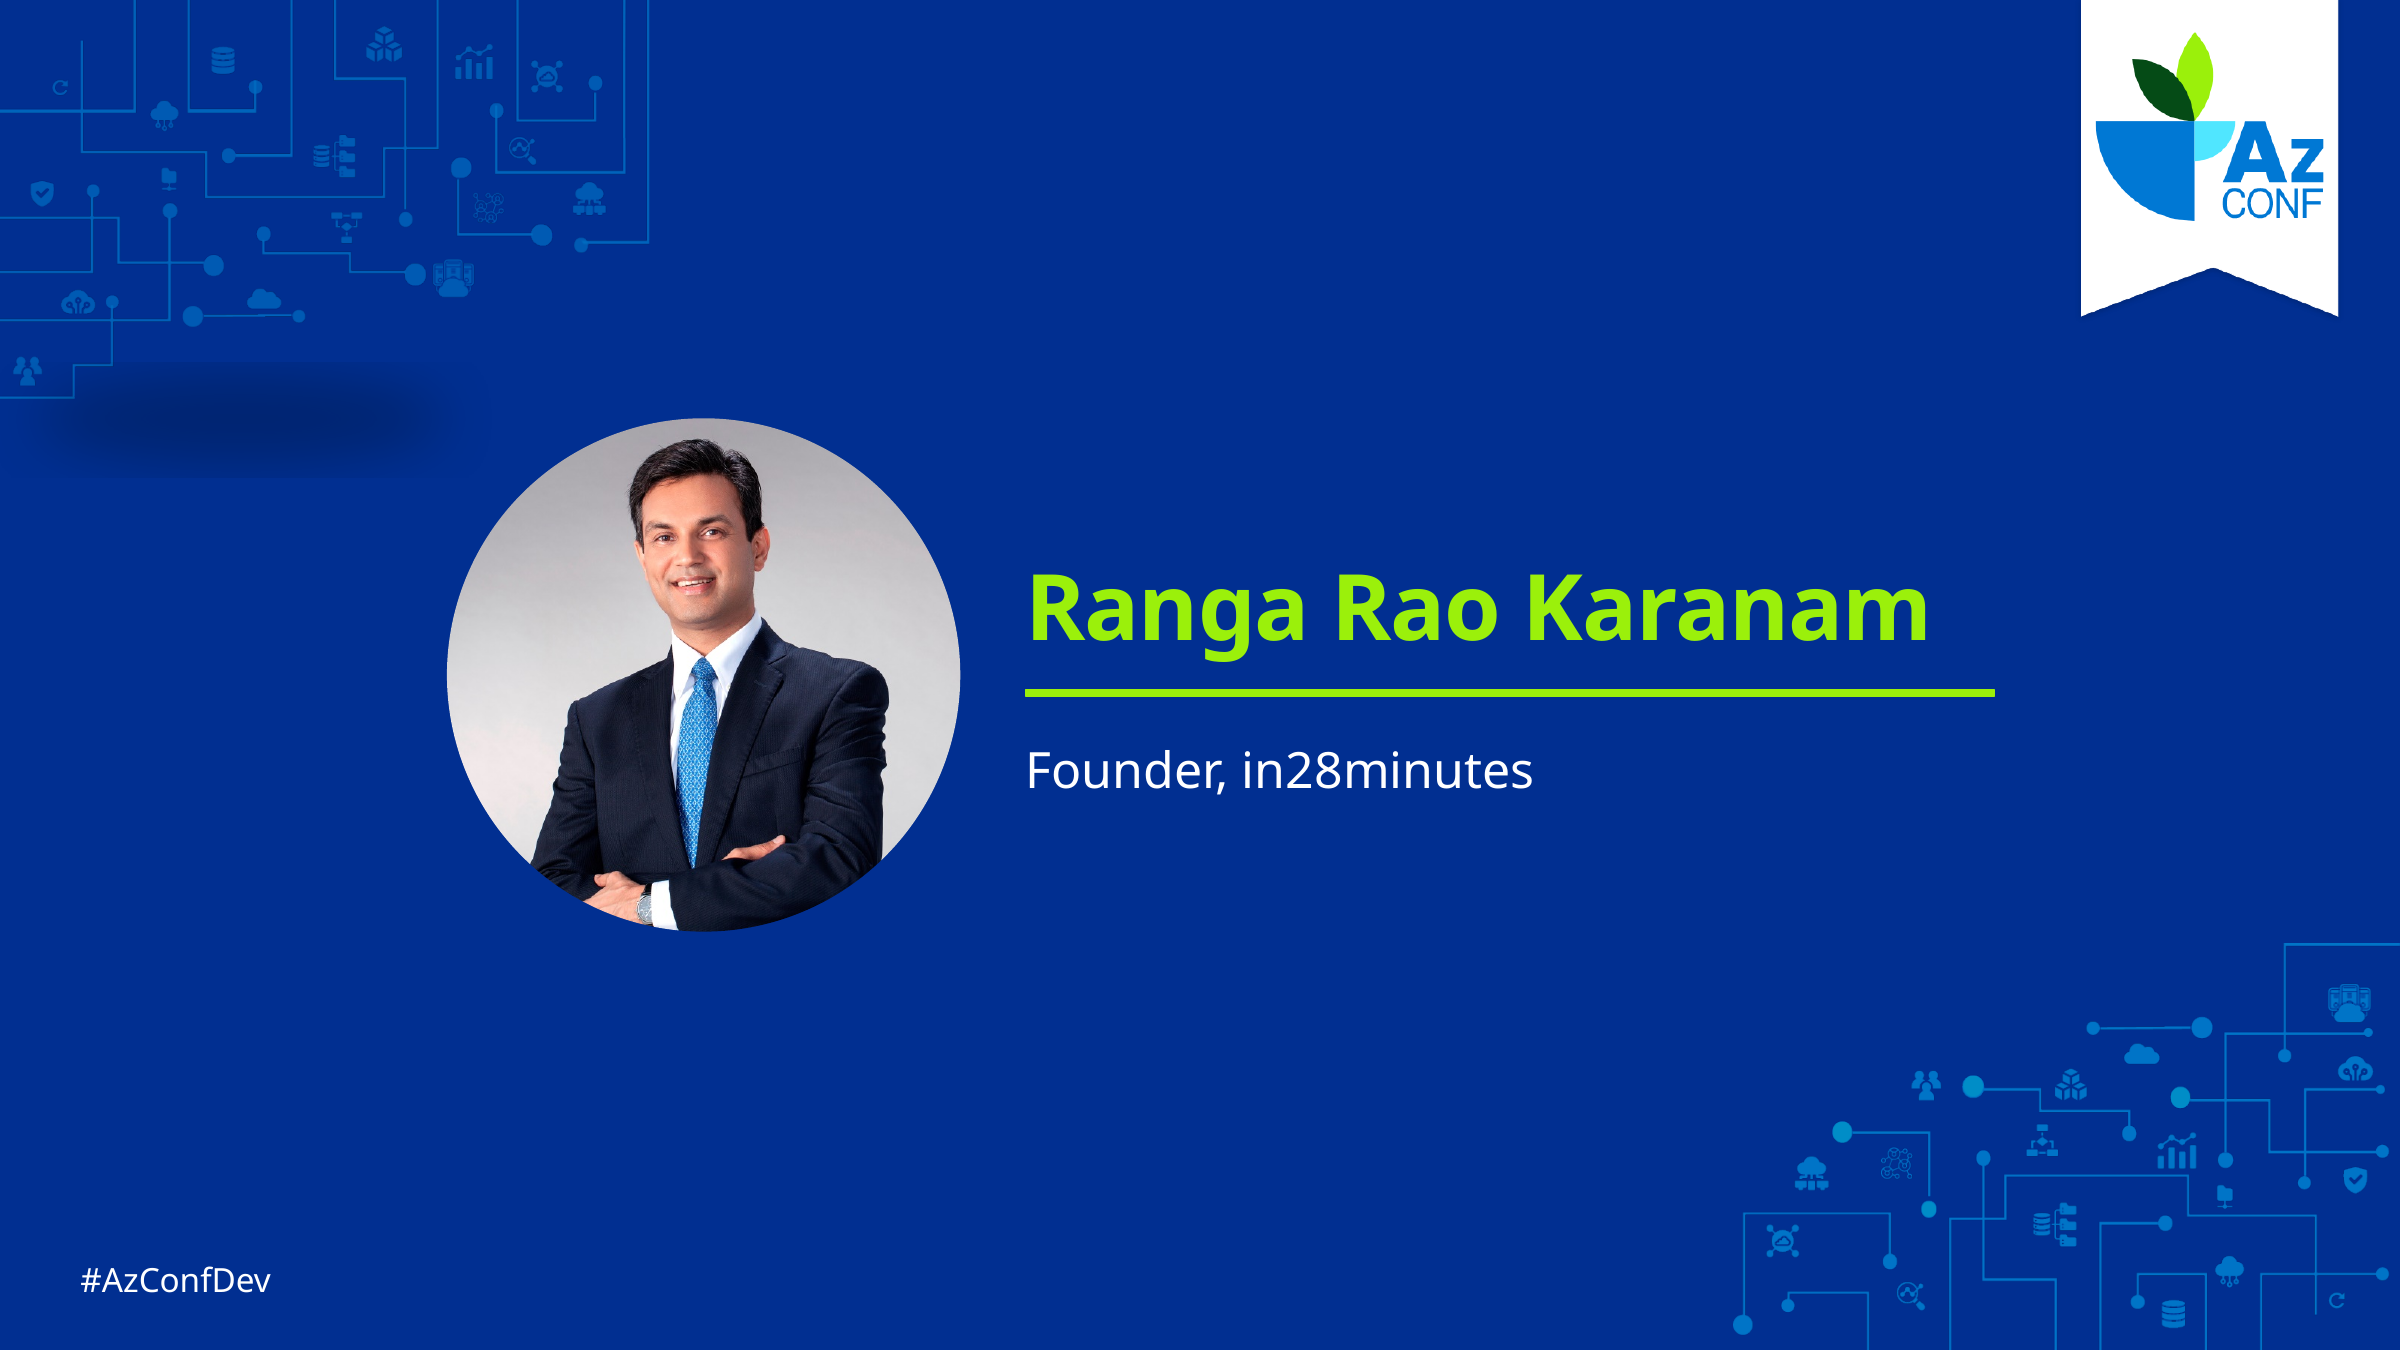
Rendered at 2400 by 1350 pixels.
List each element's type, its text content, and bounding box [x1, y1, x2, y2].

picture [446, 418, 961, 932]
list Founder, in28minutes [1025, 738, 1926, 1350]
title Ranga Rao Karanam [1025, 546, 2153, 659]
picture [1926, 943, 2400, 1350]
picture [0, 0, 650, 400]
picture [2073, 0, 2346, 326]
